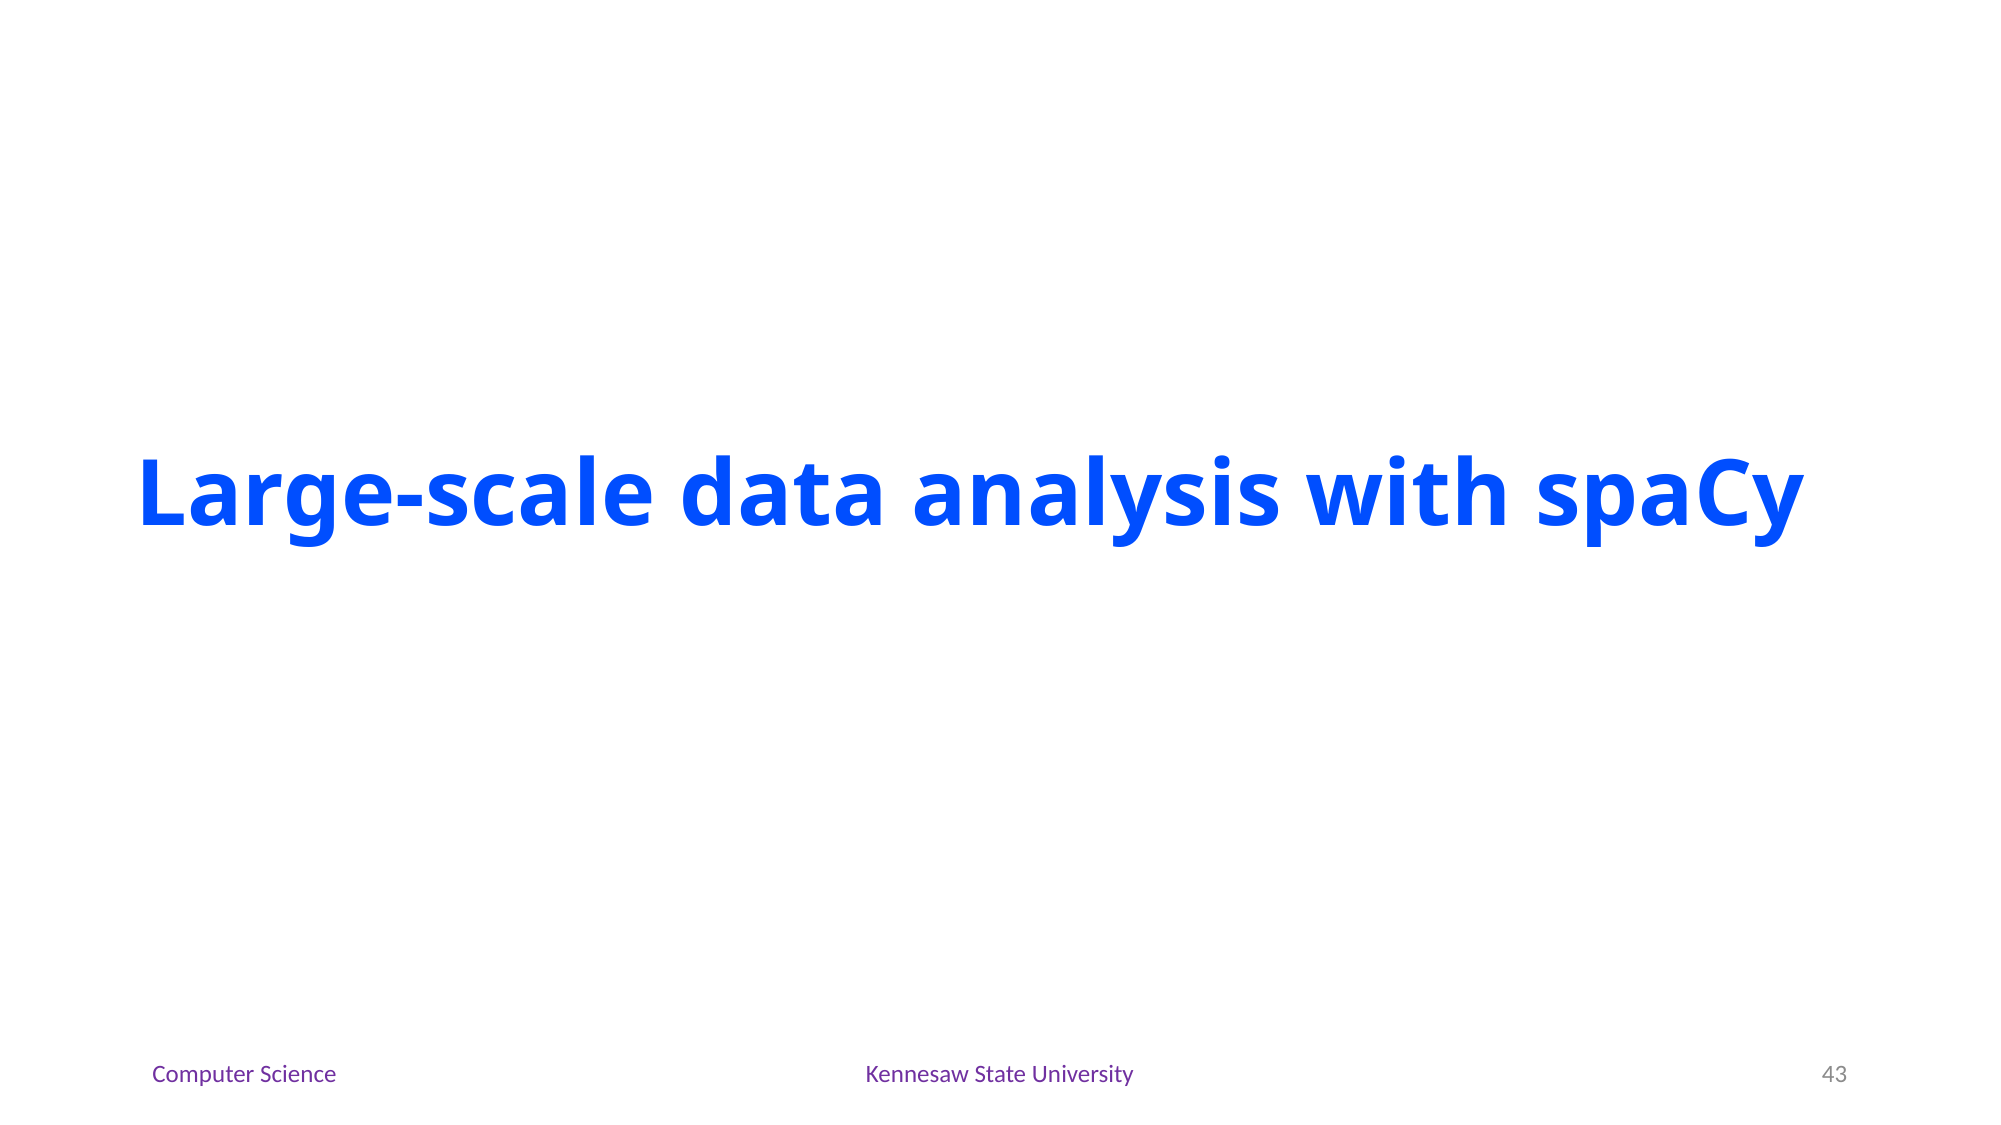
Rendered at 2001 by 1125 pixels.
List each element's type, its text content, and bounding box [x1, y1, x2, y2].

footer Kennesaw State University [662, 1042, 1338, 1103]
slide_number 43 [1412, 1042, 1863, 1103]
slide_number Computer Science [137, 1042, 588, 1103]
title Large-scale data analysis with spaCy [108, 386, 1834, 605]
